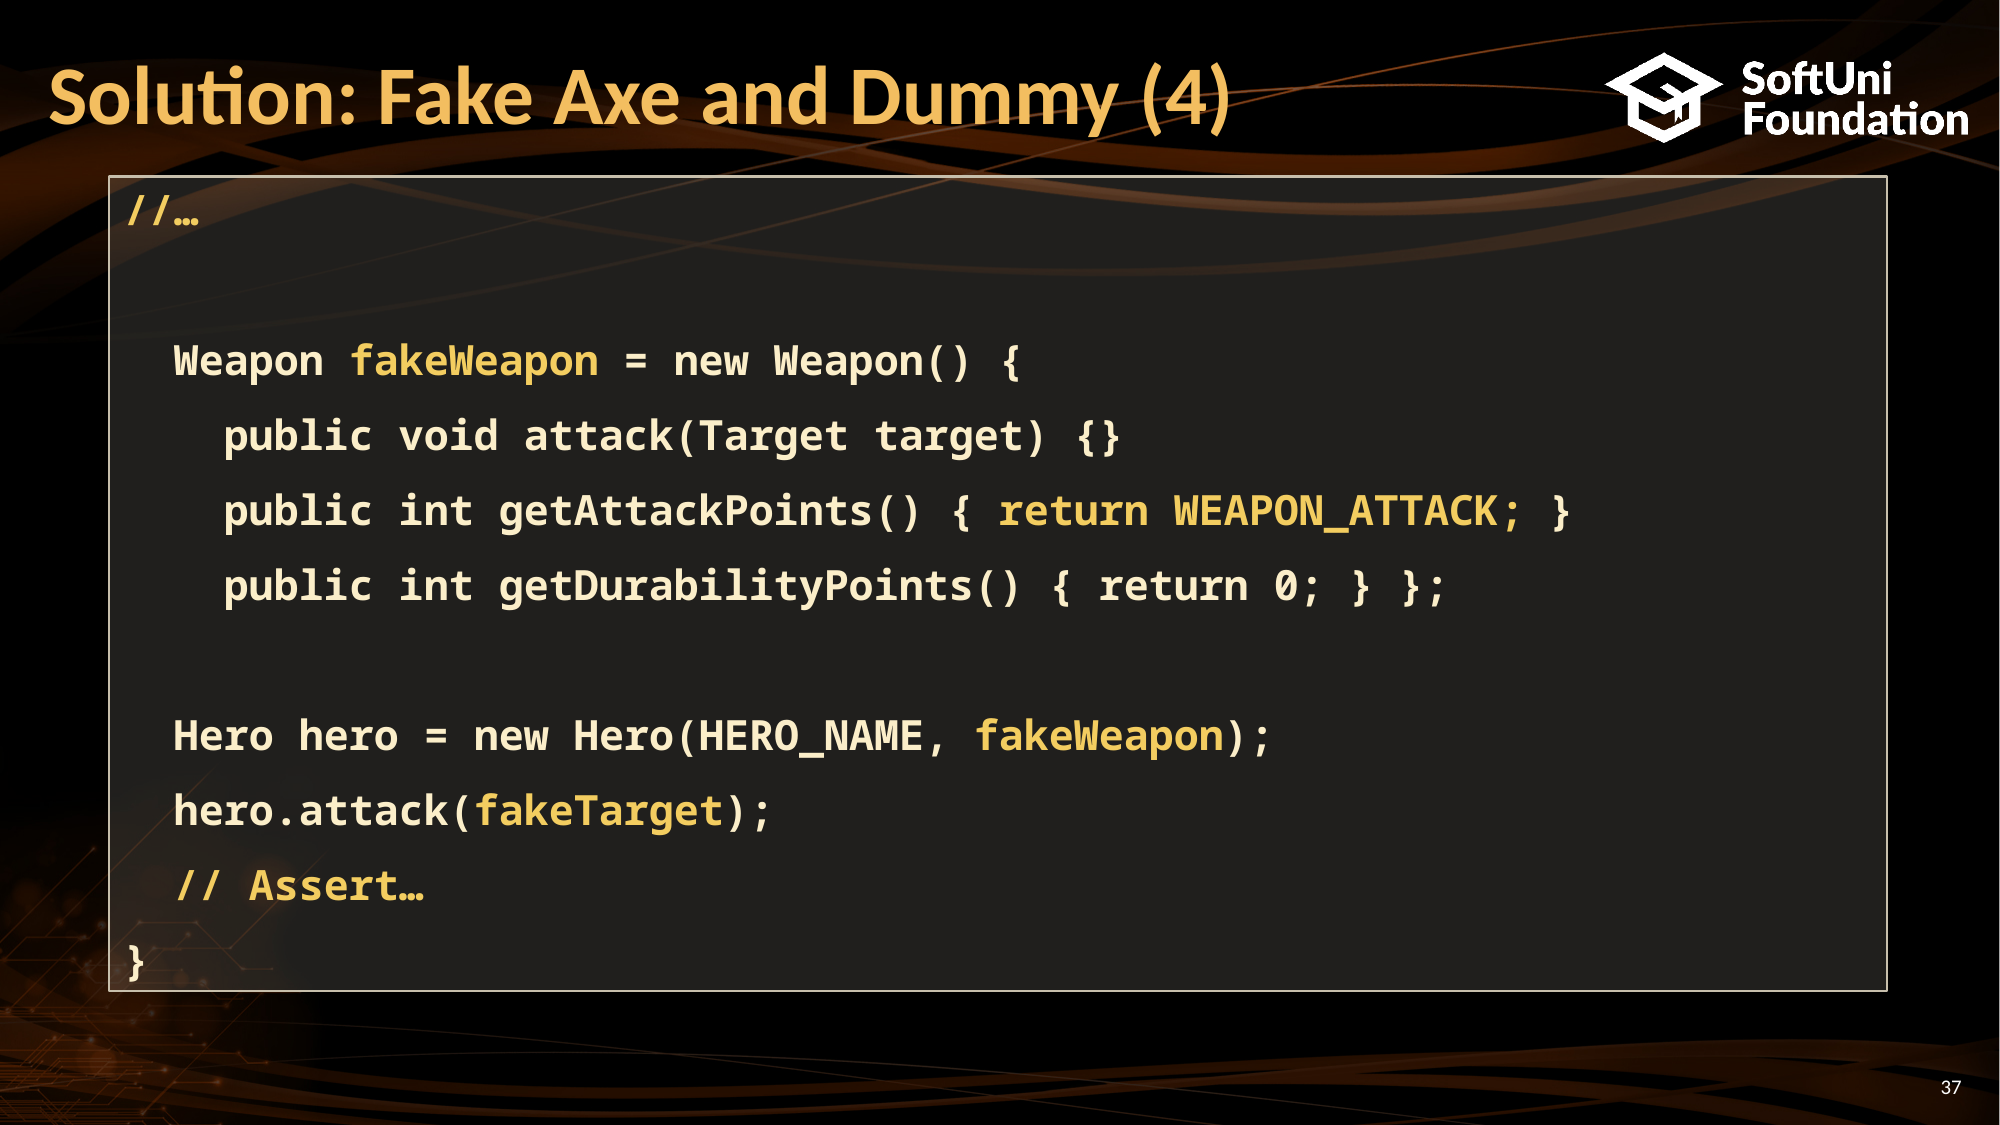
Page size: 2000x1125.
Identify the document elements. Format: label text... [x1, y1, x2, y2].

text_box Solution: Fake Axe and Dummy (4) [30, 6, 1602, 189]
text_box <number> [1897, 1070, 1968, 1103]
picture [0, 0, 2000, 1125]
text_box //… Weapon fakeWeapon = new Weapon() { public void attack(Target target) {} public int getAttackPoints() { return WEAPON_ATTACK; } public int getDurabilityPoints() { return 0; } }; Hero hero = new Hero(HERO_NAME, fakeWeapon); hero.attack(fakeTarget); // Assert… } [108, 176, 1888, 992]
